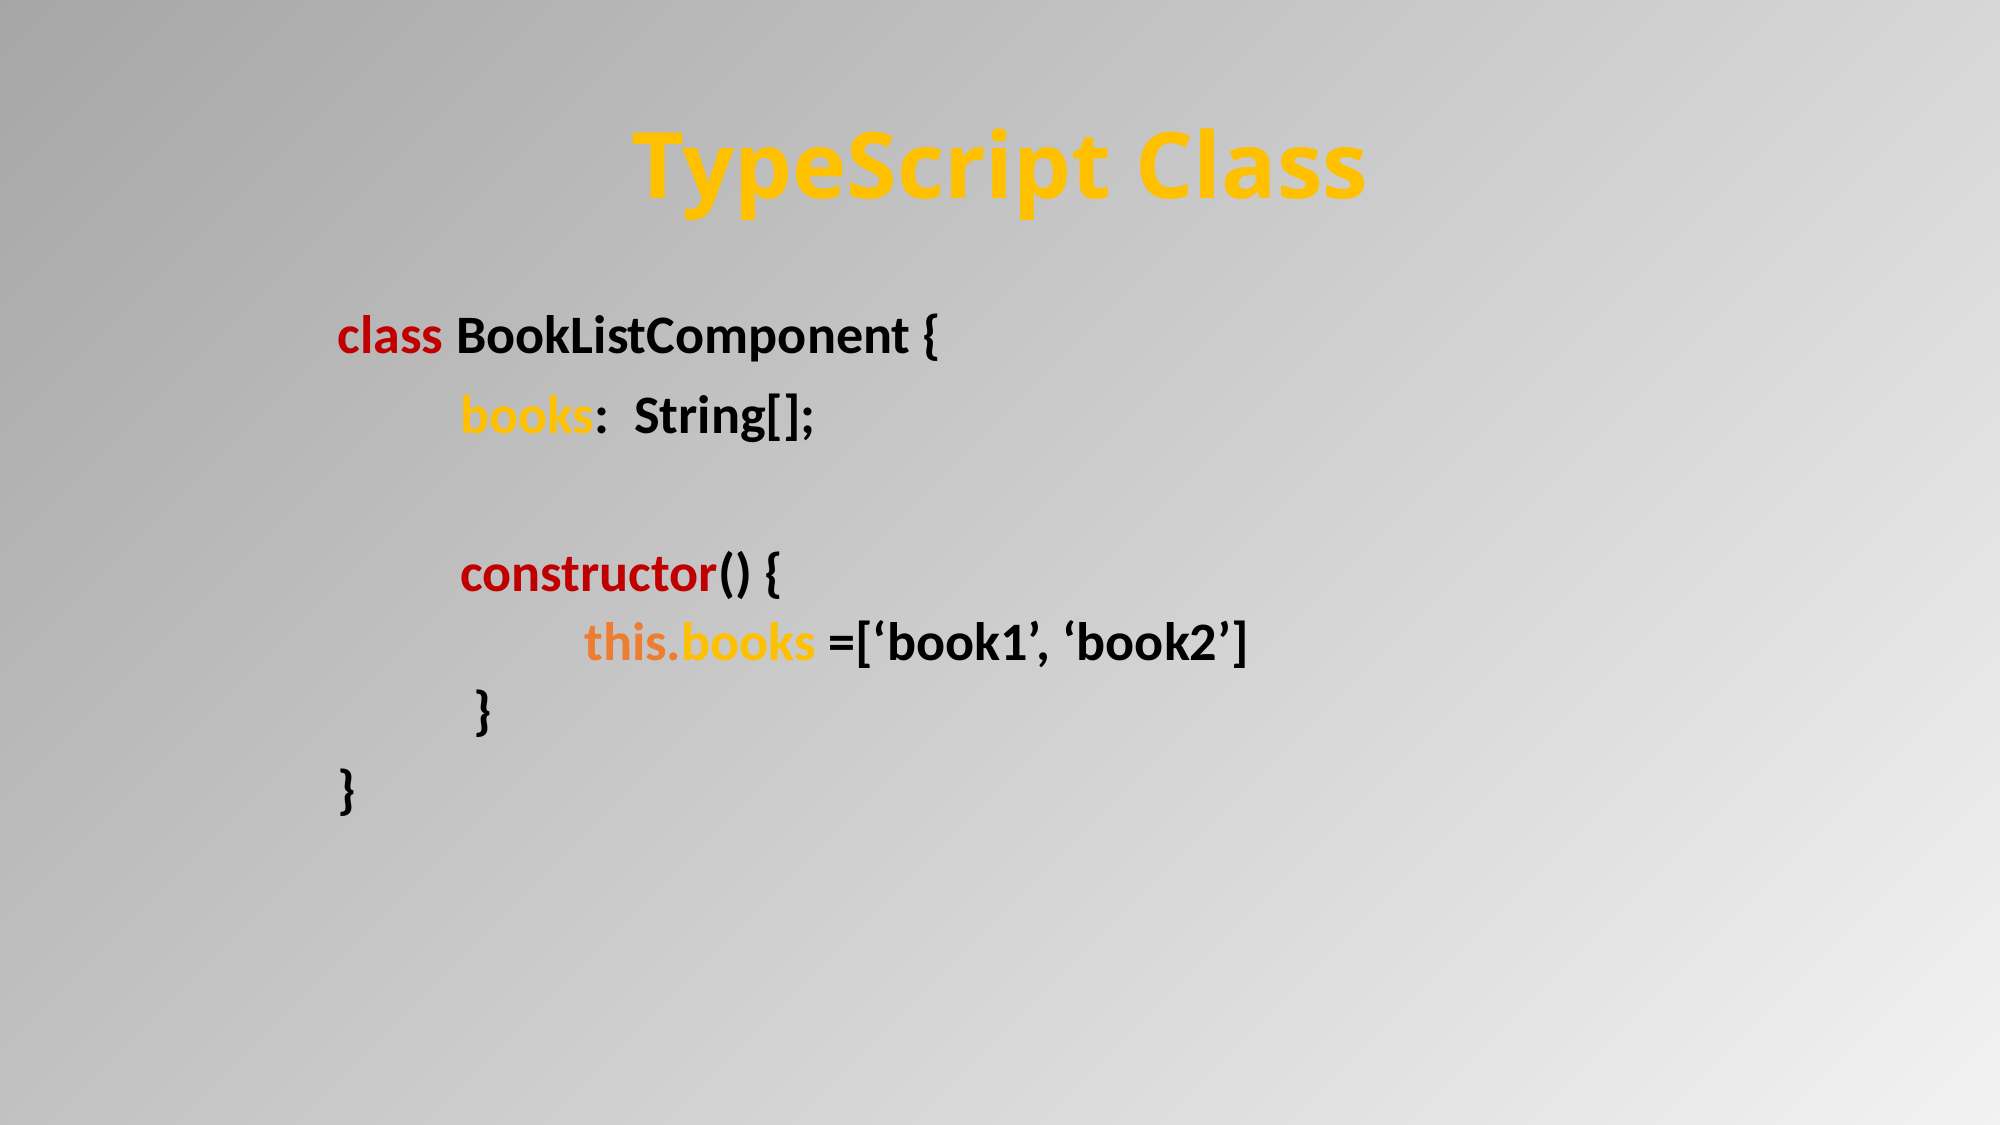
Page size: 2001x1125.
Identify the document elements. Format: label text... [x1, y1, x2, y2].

title TypeScript Class [137, 59, 1863, 278]
list class BookListComponent { books: String[]; constructor() { this.books =[‘book1’, ‘book2’] } } [322, 299, 1863, 1014]
